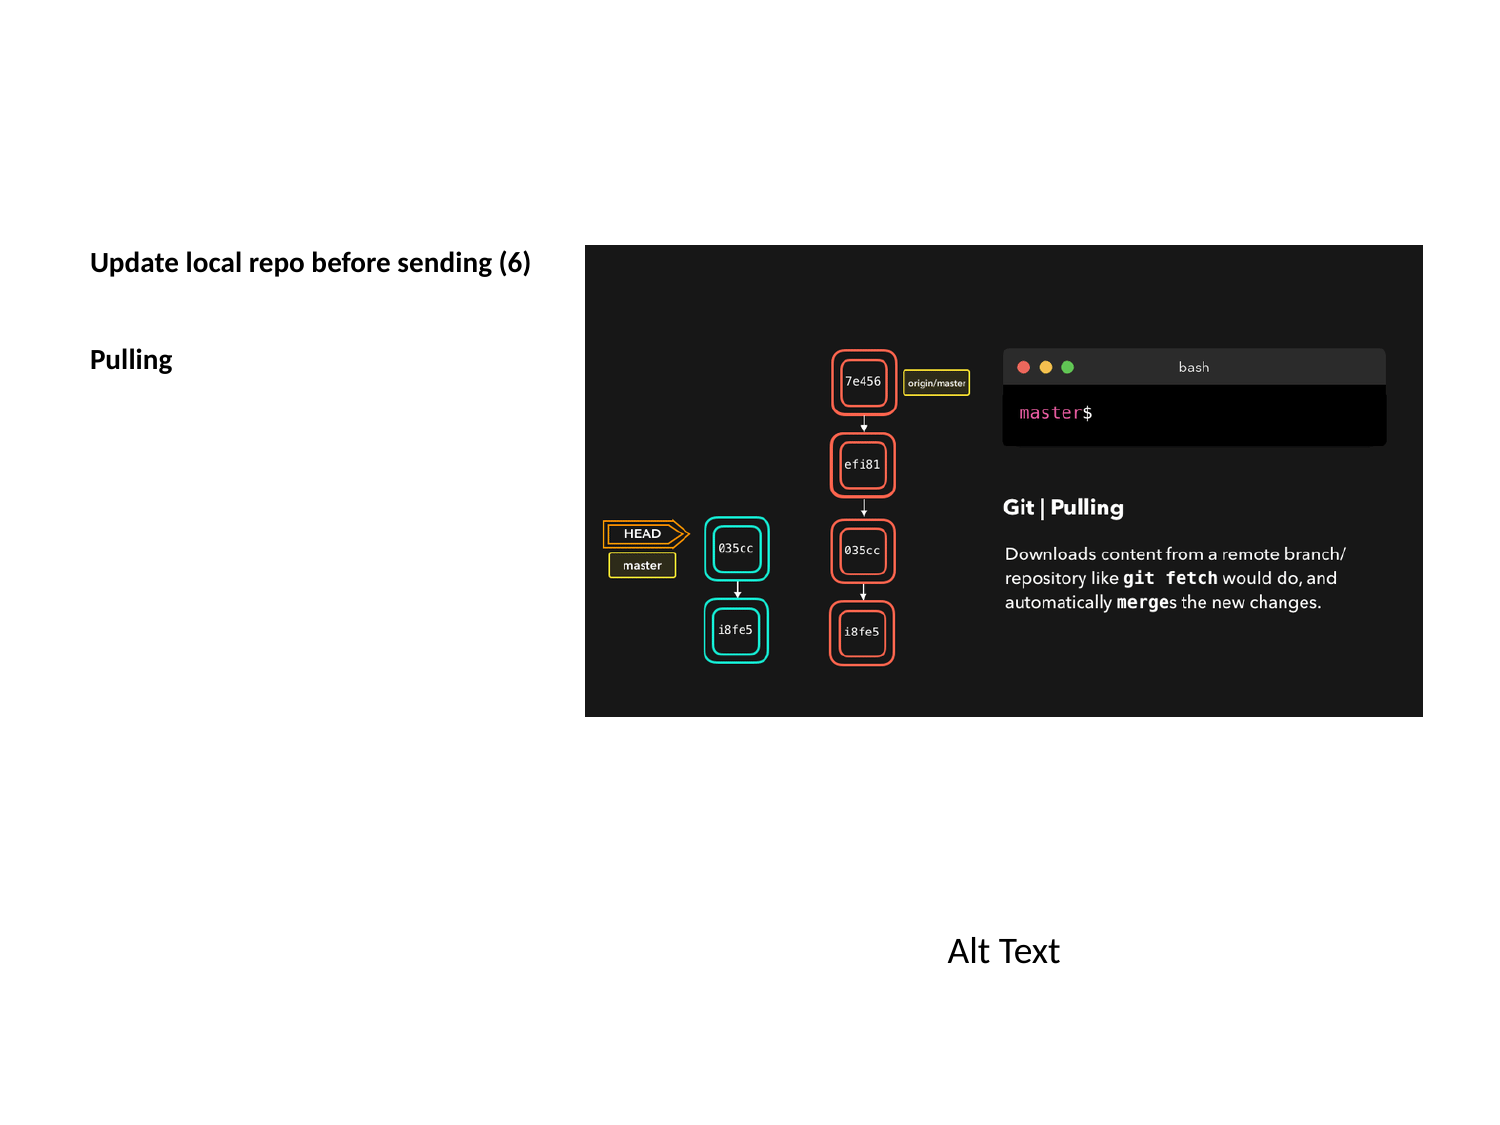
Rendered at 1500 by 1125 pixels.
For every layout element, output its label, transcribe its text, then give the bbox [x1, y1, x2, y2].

text_box Alt Text [585, 918, 1423, 1003]
picture [585, 245, 1424, 717]
list Update local repo before sending (6) Pulling [75, 235, 569, 1005]
